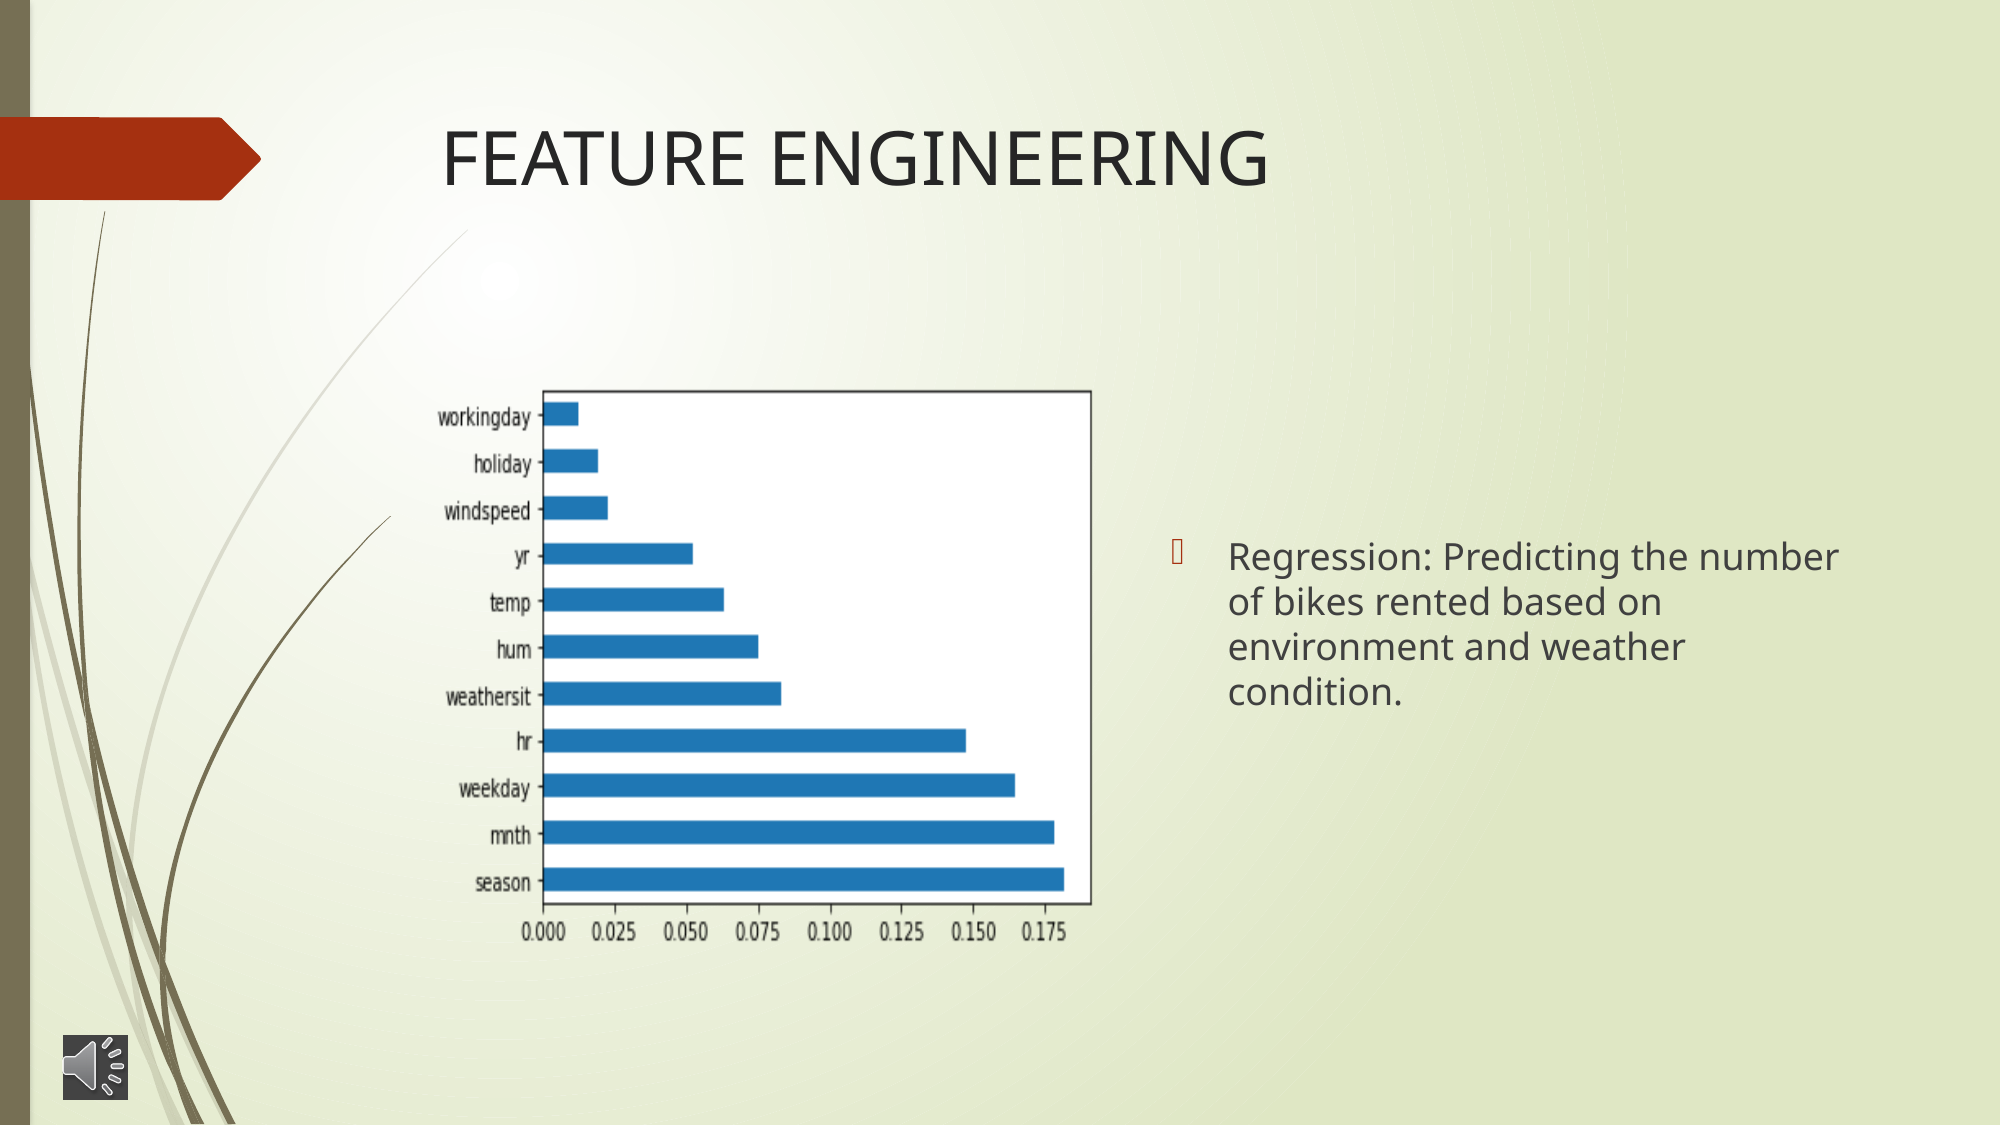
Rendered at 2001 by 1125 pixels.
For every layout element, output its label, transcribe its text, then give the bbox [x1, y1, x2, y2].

title FEATURE ENGINEERING [425, 102, 1888, 313]
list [425, 377, 1103, 961]
picture [61, 1034, 129, 1102]
list Regression: Predicting the number of bikes rented based on environment and weather condition. [1156, 525, 1864, 740]
